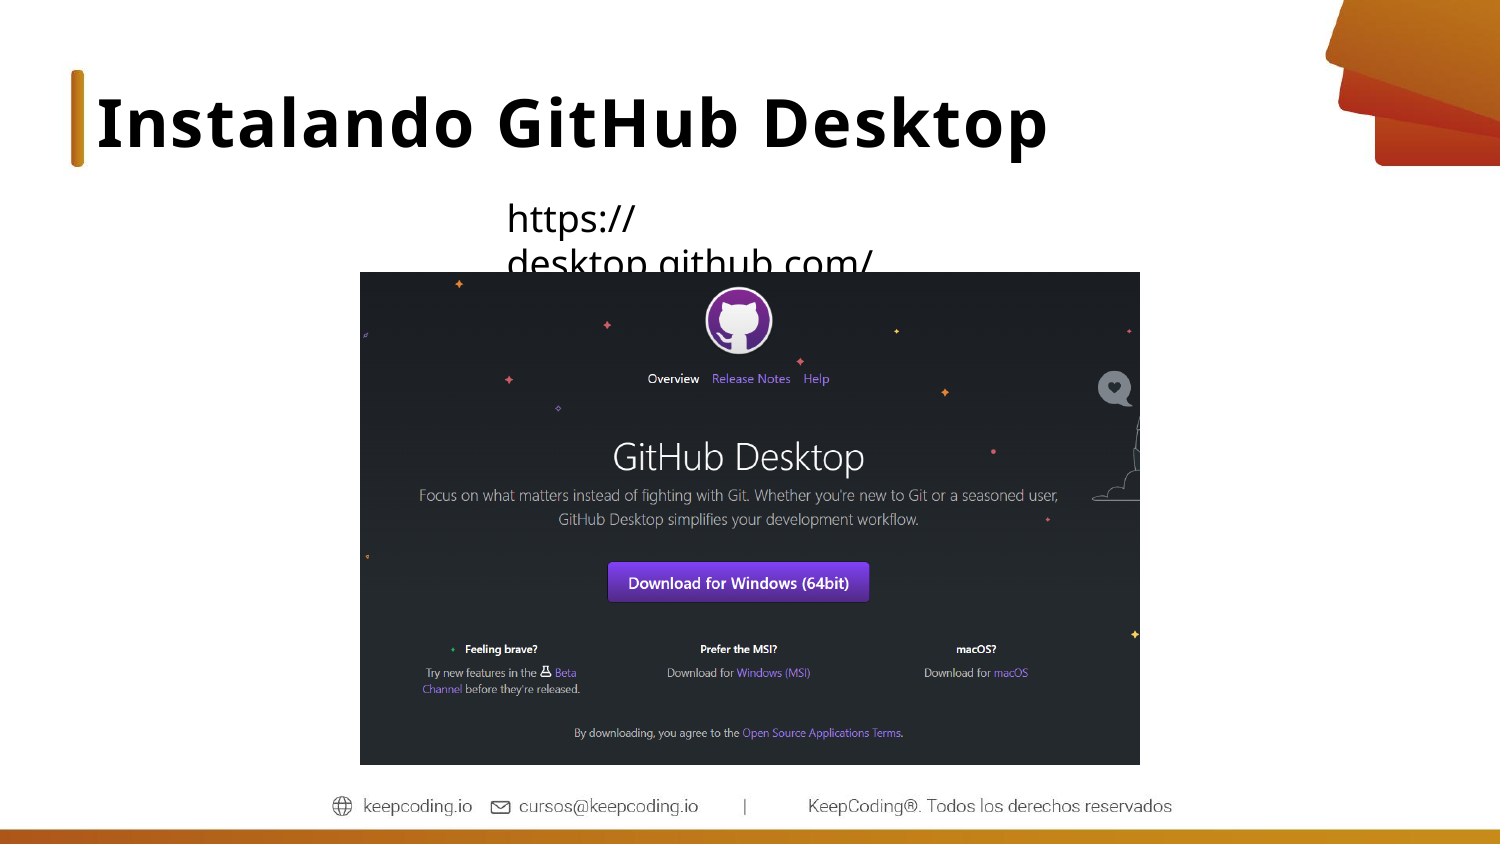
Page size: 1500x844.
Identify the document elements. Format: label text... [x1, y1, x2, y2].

text_box https://desktop.github.com/ [491, 187, 1008, 271]
picture [0, 0, 1500, 844]
title Instalando GitHub Desktop [96, 78, 1166, 222]
